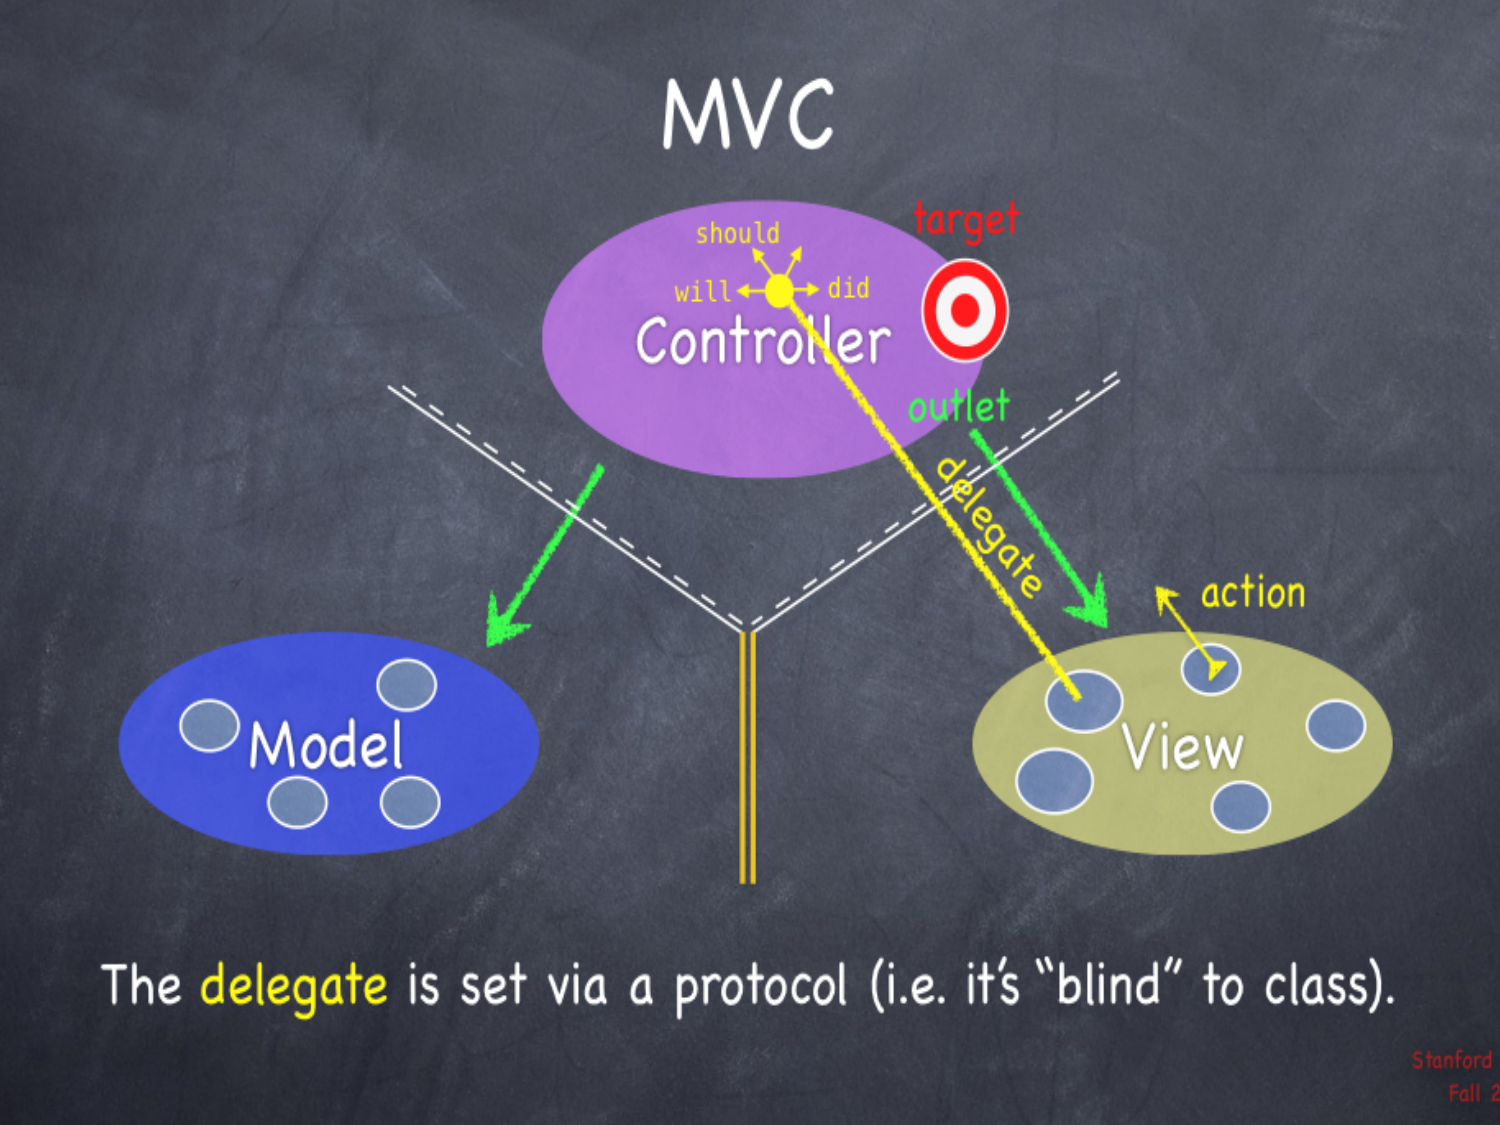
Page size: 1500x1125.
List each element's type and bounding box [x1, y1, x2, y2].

list [0, 0, 1500, 1125]
